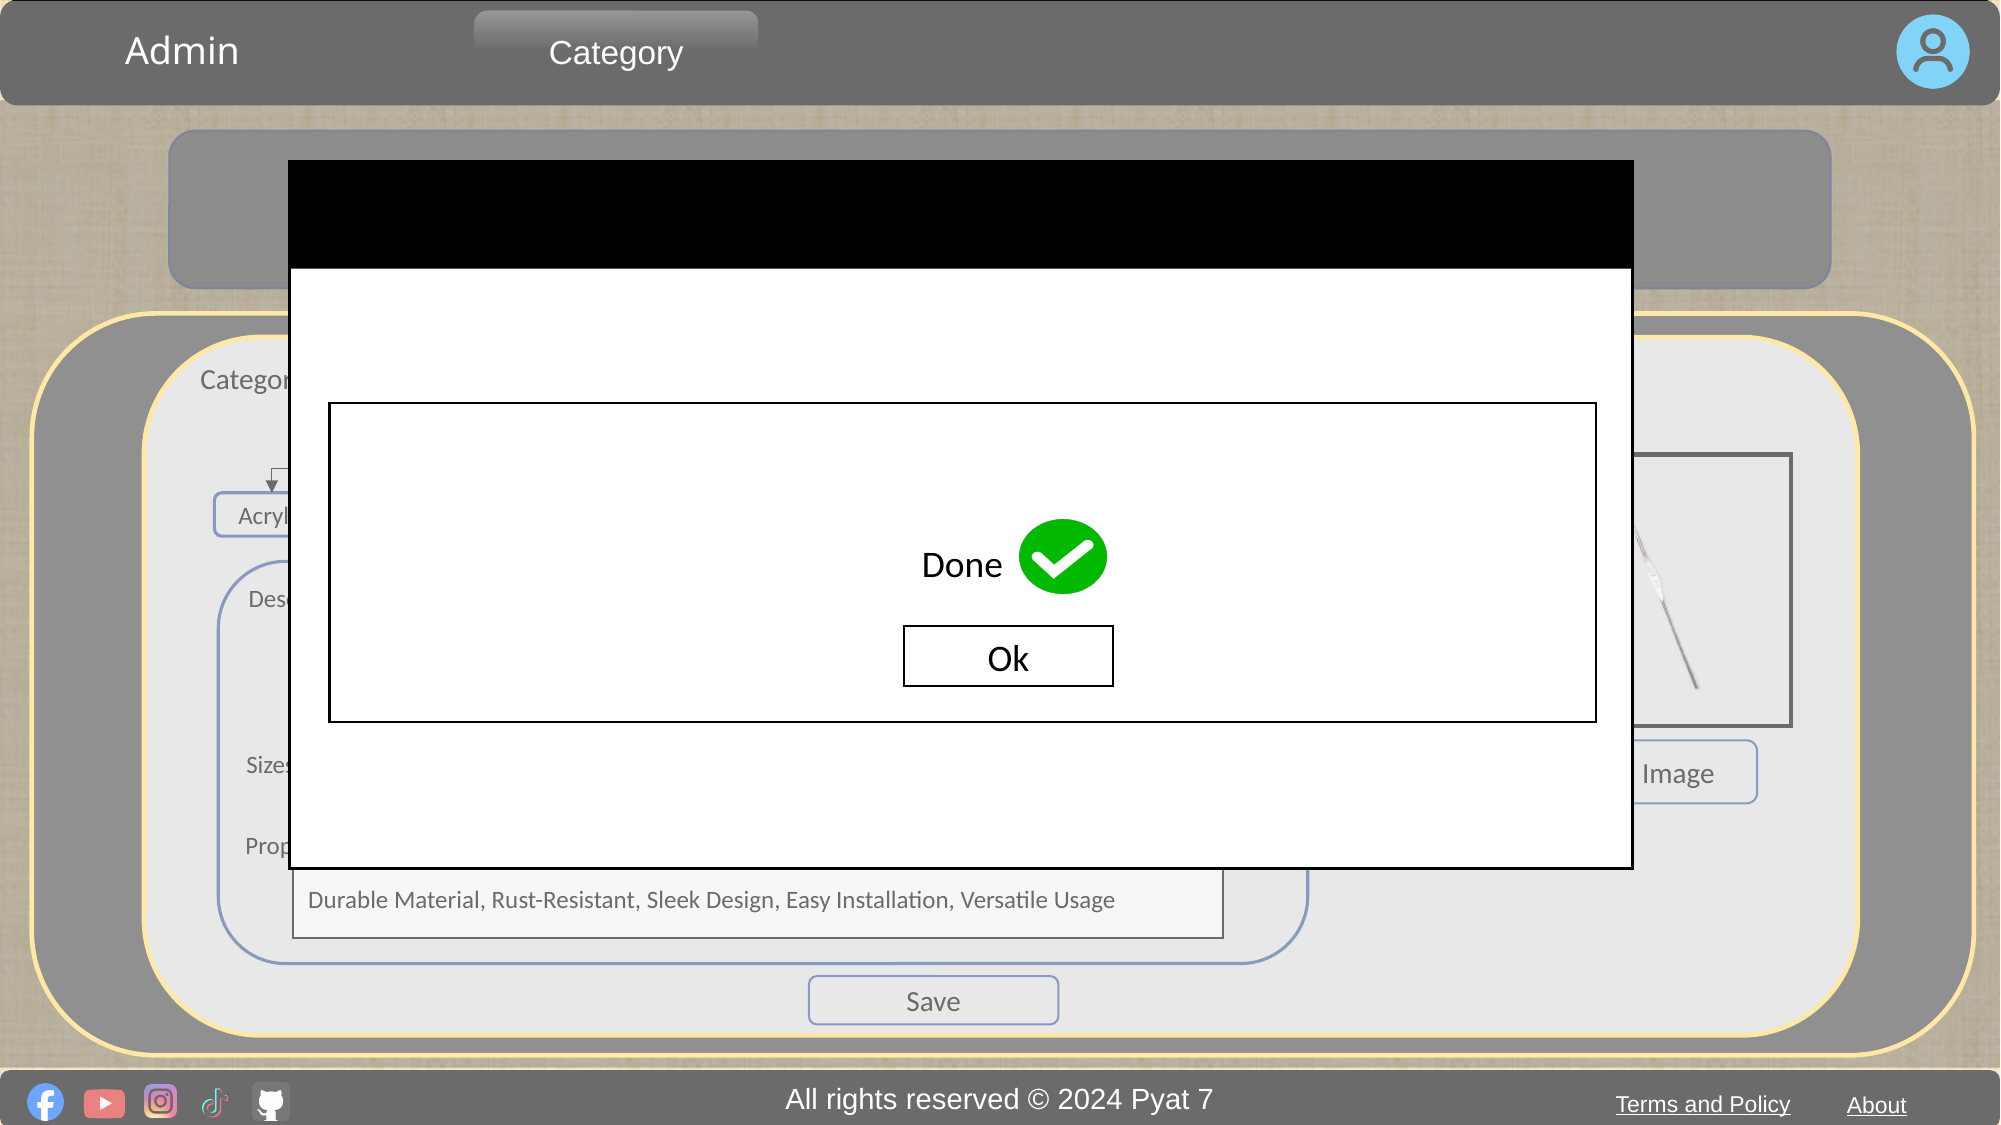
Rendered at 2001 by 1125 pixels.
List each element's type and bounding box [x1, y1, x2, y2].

text_box [289, 160, 1633, 869]
text_box [0, 1070, 2000, 1125]
text_box [0, 0, 2000, 106]
text_box [0, 106, 2000, 1070]
picture [1633, 468, 1768, 721]
